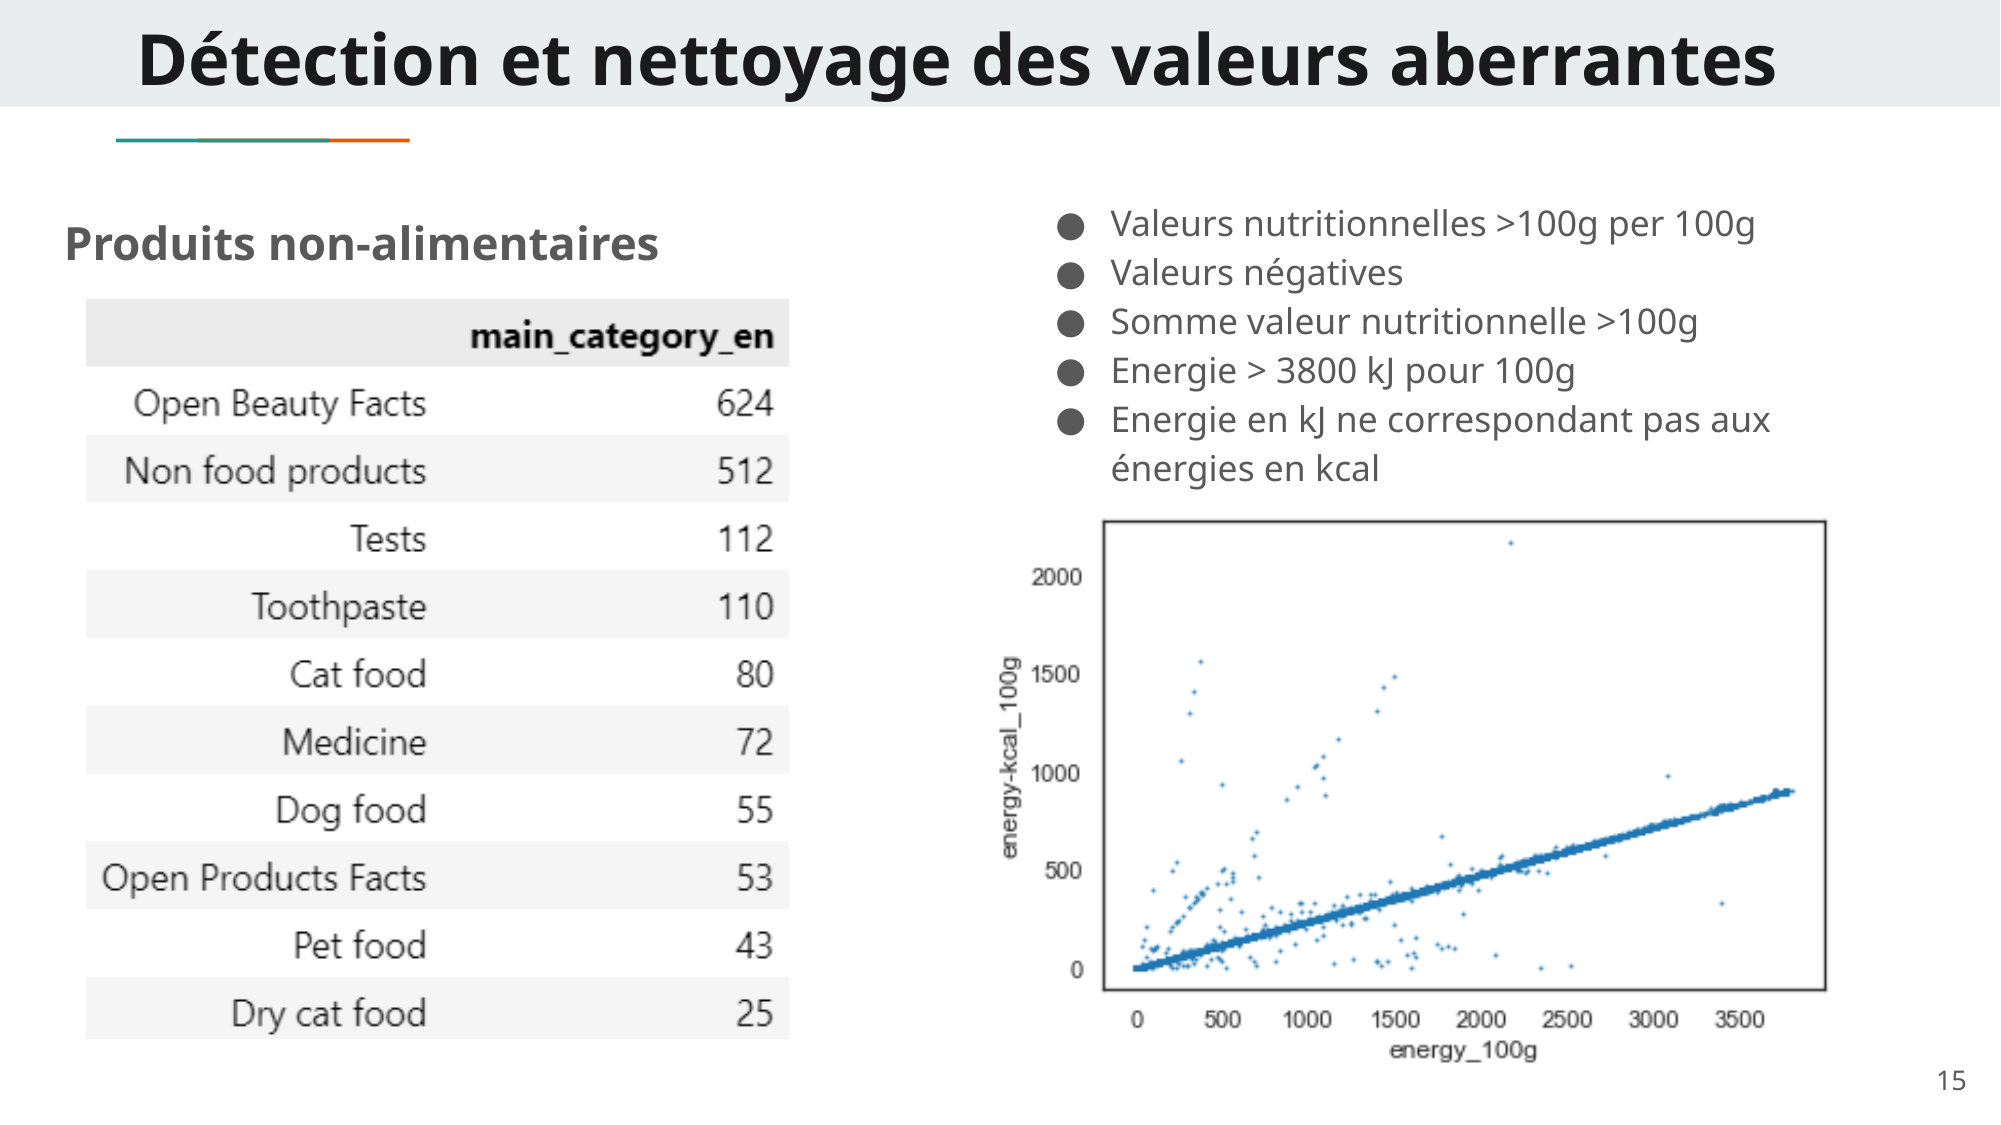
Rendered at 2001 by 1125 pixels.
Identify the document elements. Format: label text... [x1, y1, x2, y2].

picture [984, 506, 1840, 1078]
slide_number ‹#› [1867, 1038, 1988, 1125]
list Valeurs nutritionnelles >100g per 100g Valeurs négatives Somme valeur nutritionnelle >100g Energie > 3800 kJ pour 100g Energie en kJ ne correspondant pas aux énergies en kcal [1015, 174, 1842, 508]
list Produits non-alimentaires [43, 186, 870, 774]
title Détection et nettoyage des valeurs aberrantes [121, 0, 1803, 118]
picture [86, 289, 789, 1040]
